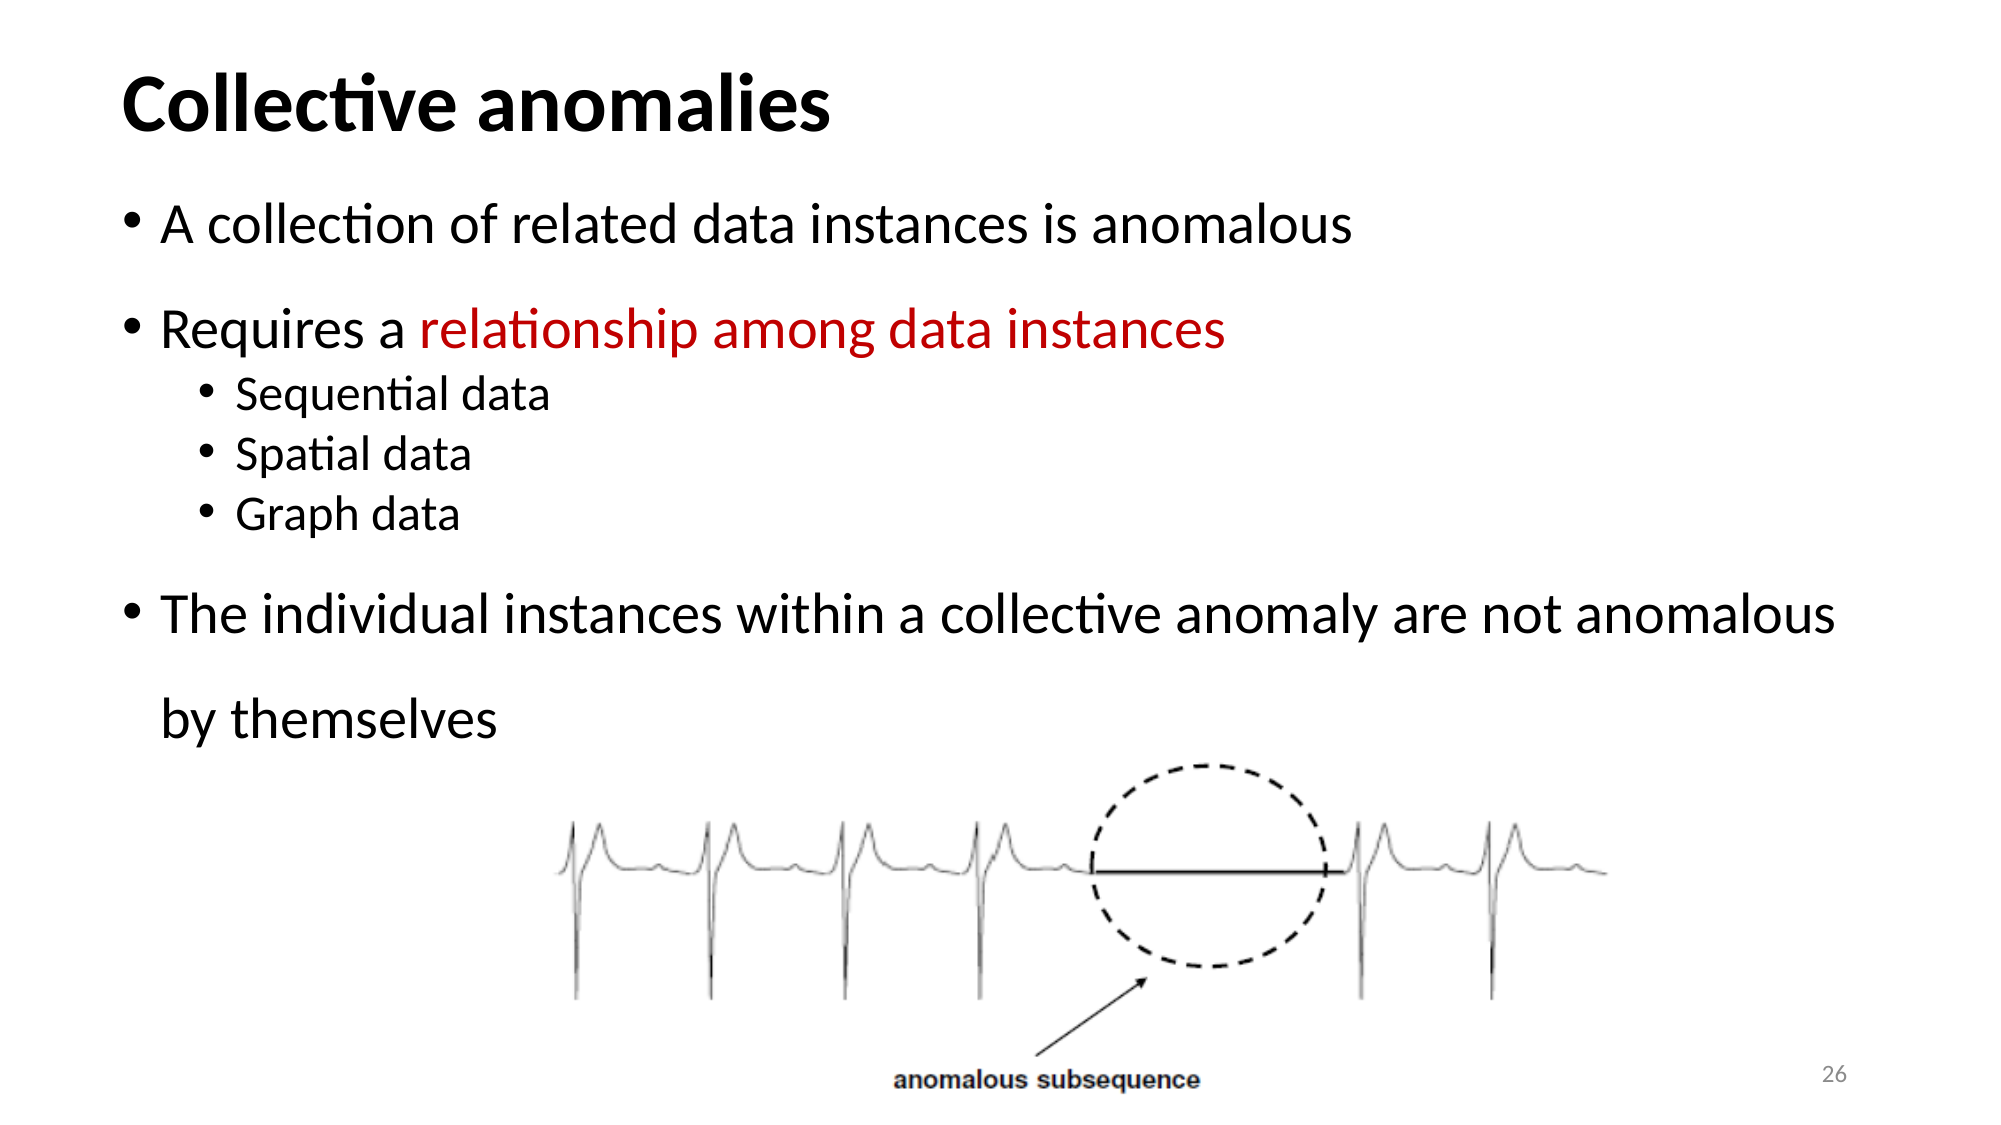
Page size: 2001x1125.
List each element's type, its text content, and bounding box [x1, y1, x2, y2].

title Collective anomalies [107, 0, 1957, 214]
slide_number 26 [1627, 1042, 1863, 1103]
picture [527, 756, 1627, 1103]
text_box A collection of related data instances is anomalous Requires a relationship among data instances Sequential data Spatial data Graph data The individual instances within a collective anomaly are not anomalous by themselves [107, 142, 1916, 912]
